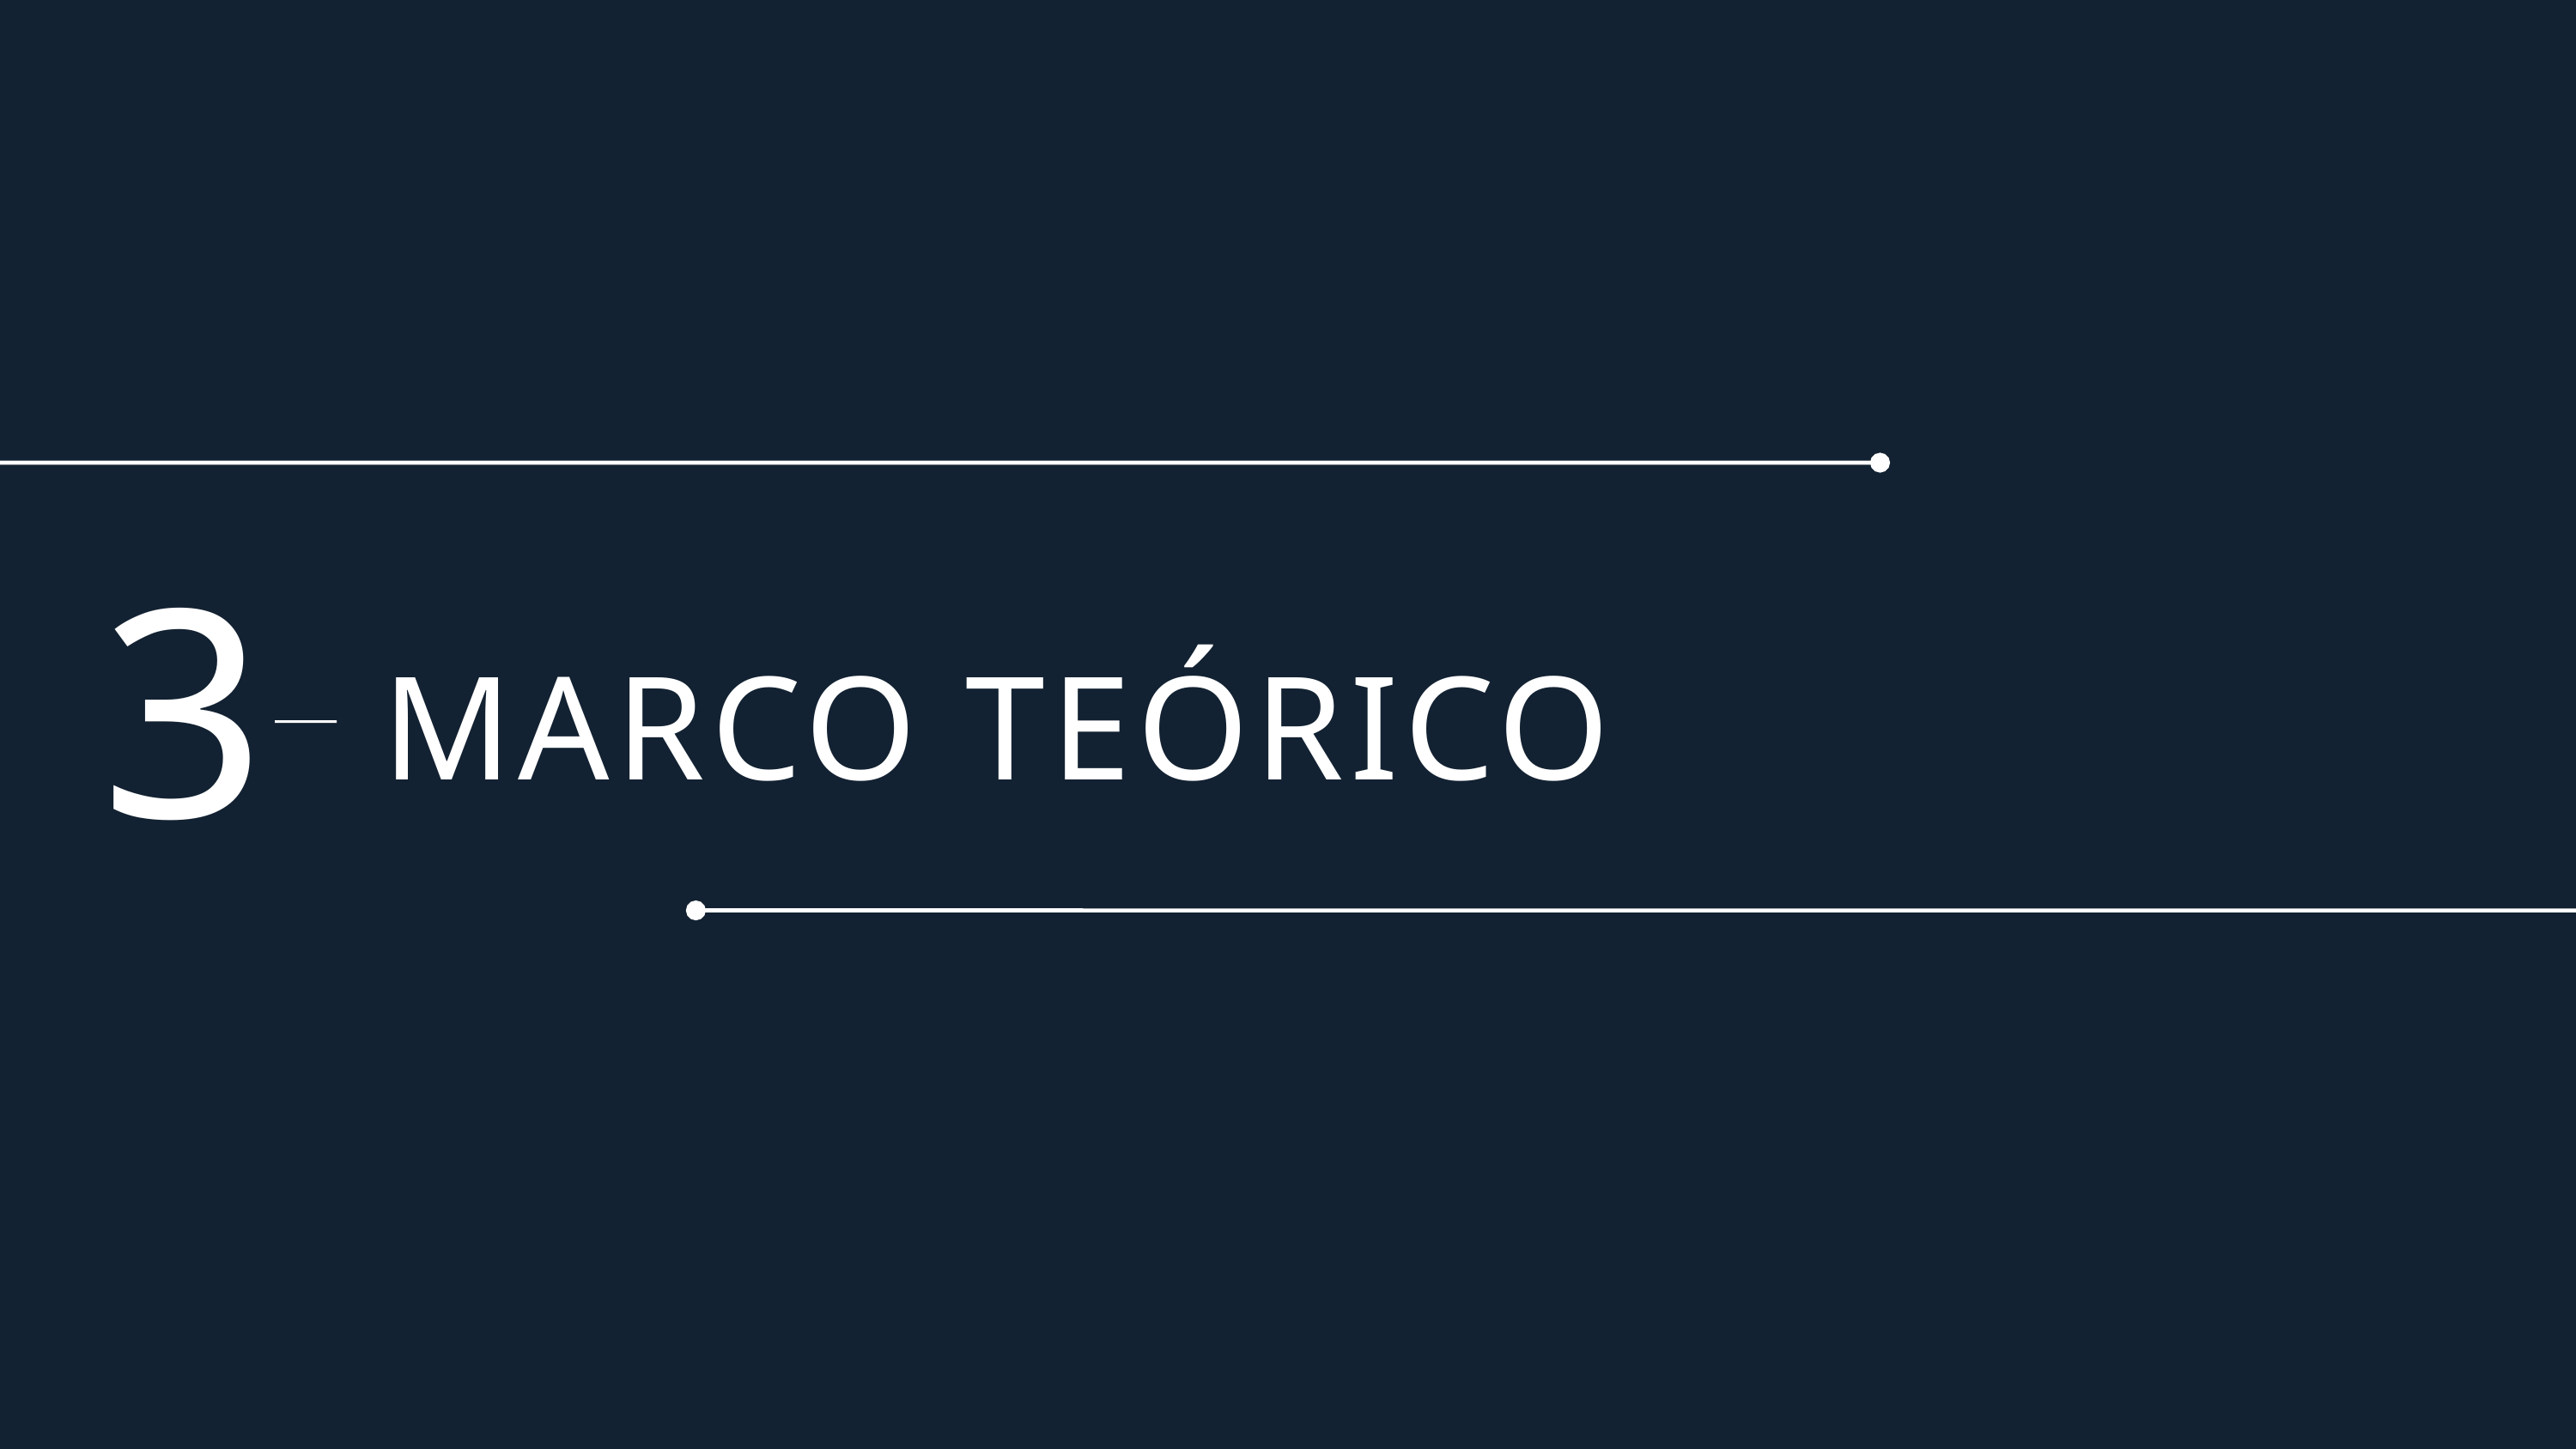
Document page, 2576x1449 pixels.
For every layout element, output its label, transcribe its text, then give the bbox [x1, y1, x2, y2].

text_box MARCO TEÓRICO [382, 644, 2118, 809]
text_box [0, 453, 1889, 472]
text_box 3 [62, 543, 307, 876]
text_box [687, 901, 2576, 919]
